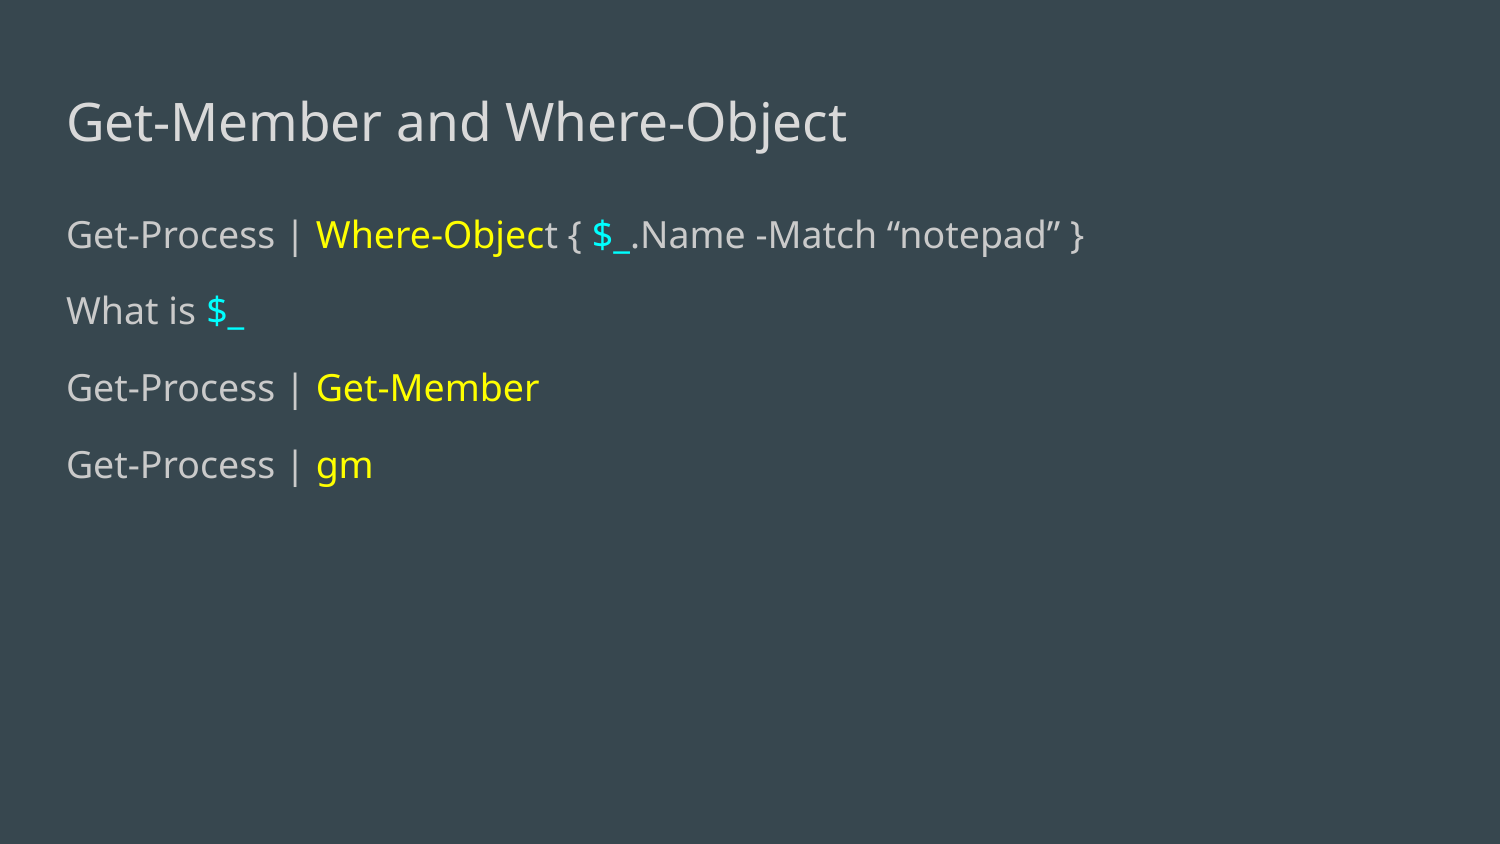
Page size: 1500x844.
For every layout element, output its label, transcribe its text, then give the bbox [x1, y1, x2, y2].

title Get-Member and Where-Object [51, 72, 1449, 167]
list Get-Process | Where-Object { $_.Name -Match “notepad” } What is $_ Get-Process | Get-Member Get-Process | gm [51, 189, 1449, 750]
